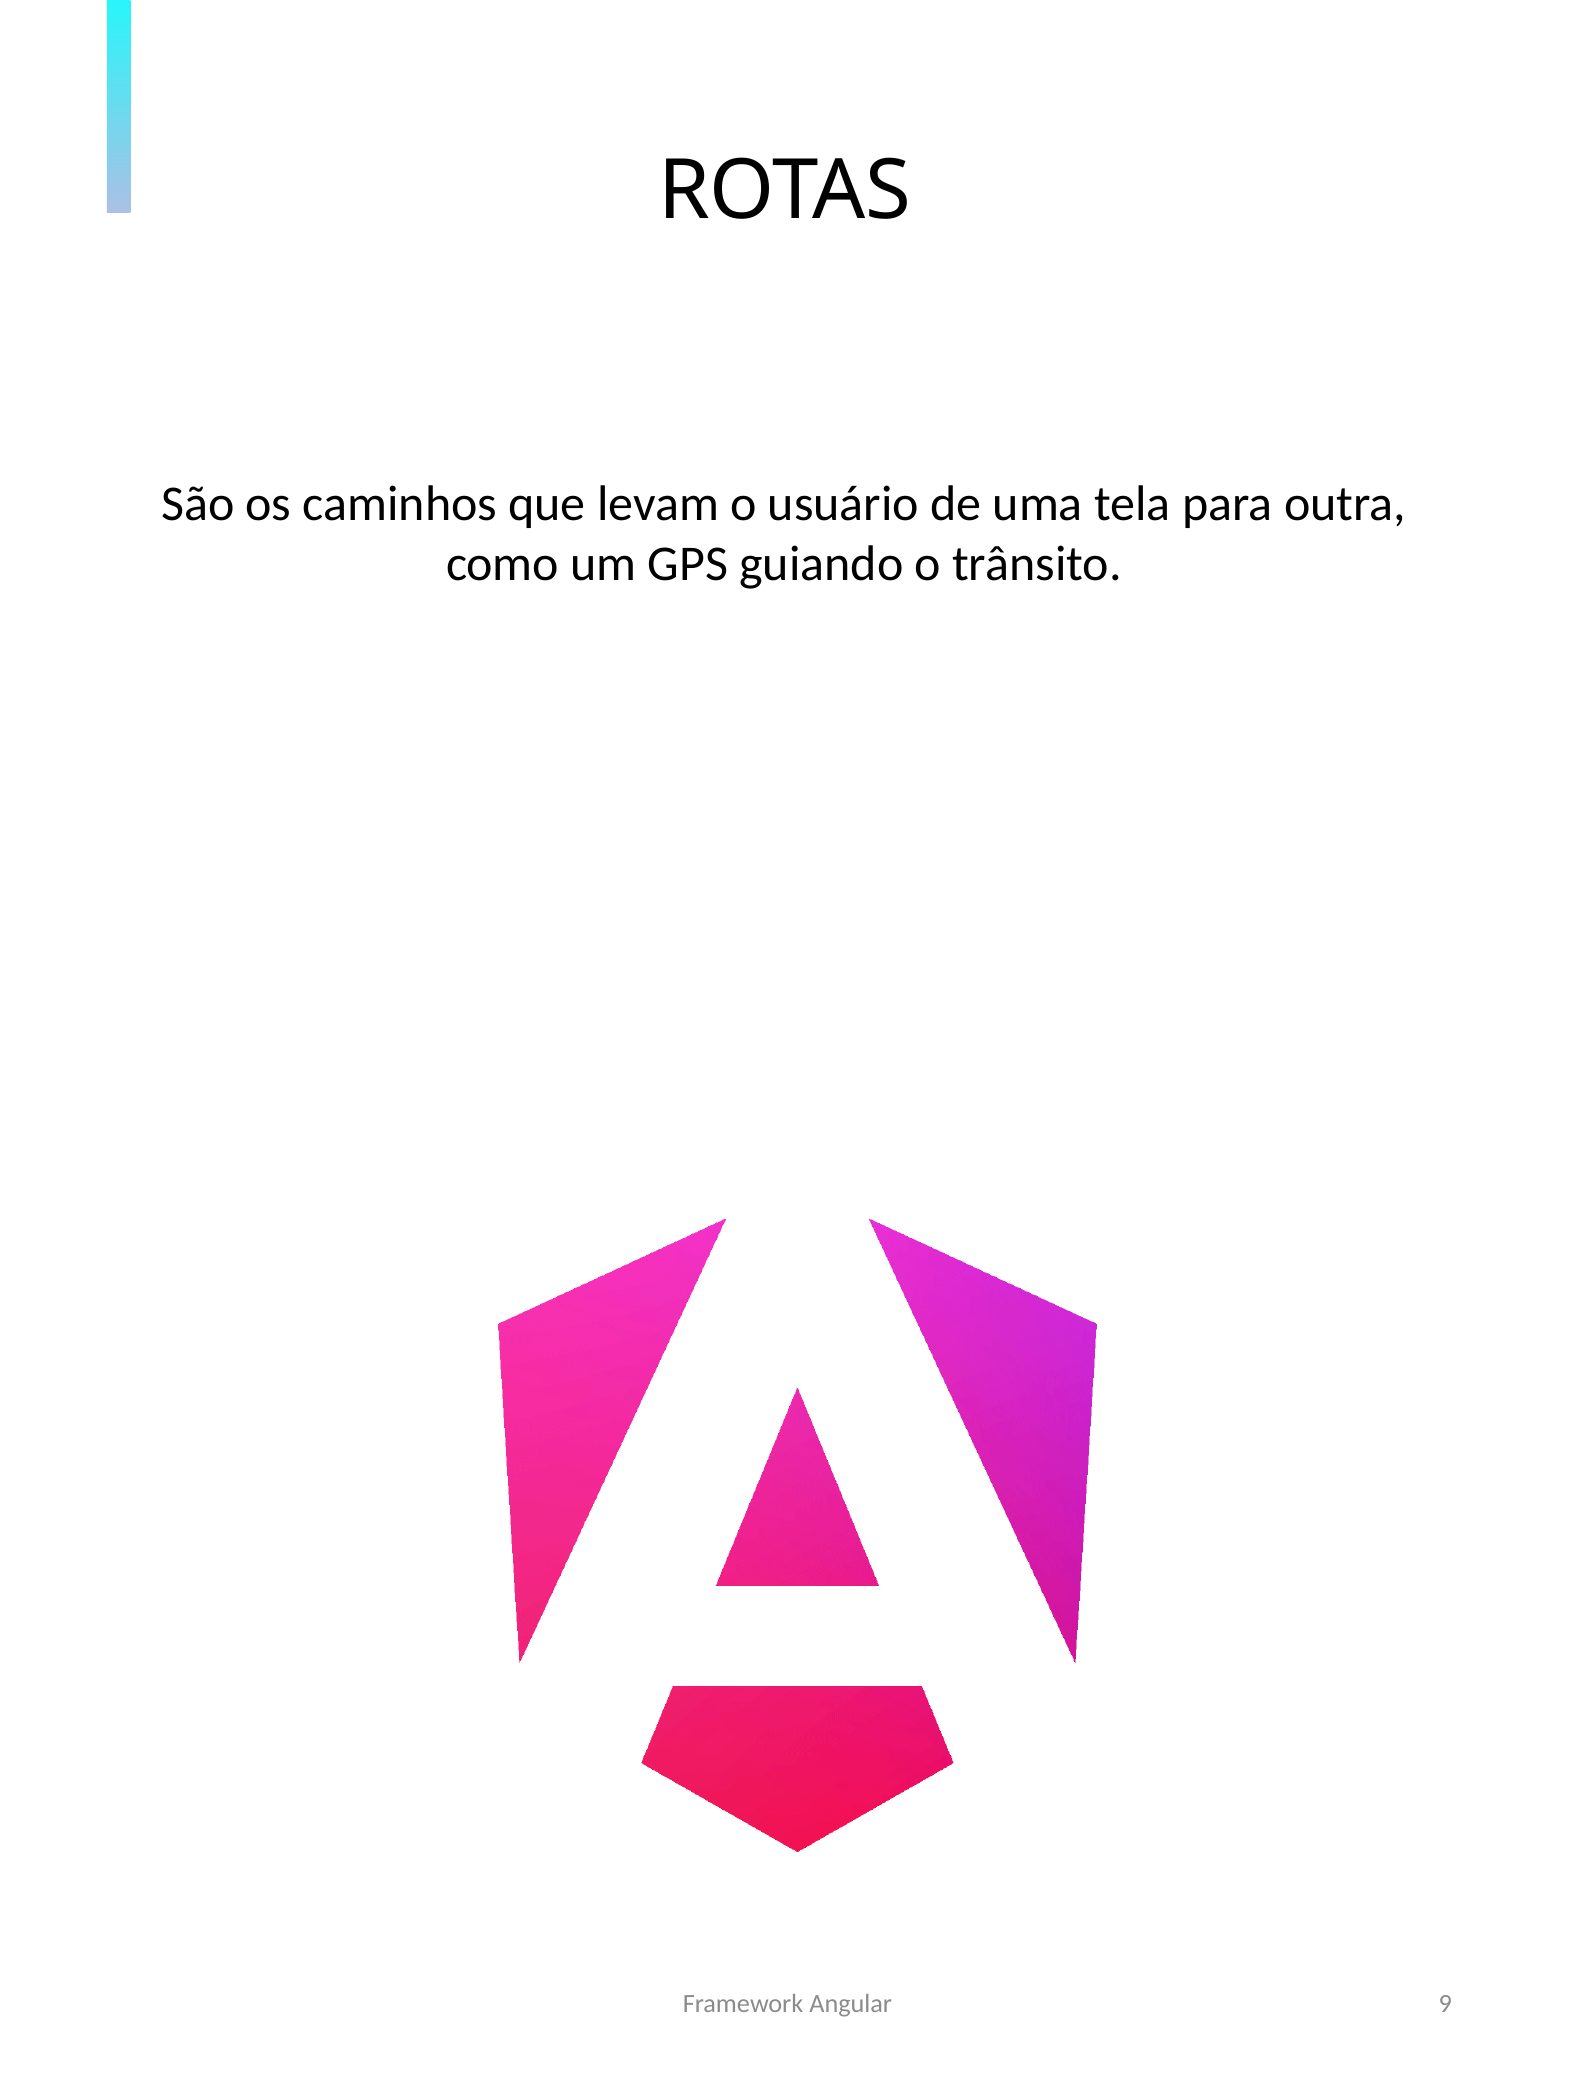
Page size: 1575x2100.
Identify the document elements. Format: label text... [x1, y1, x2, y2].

footer Framework Angular [521, 1947, 1054, 2059]
text_box ROTAS [0, 127, 1571, 243]
picture [386, 1124, 1209, 1947]
slide_number 9 [1112, 1946, 1467, 2059]
text_box [106, 0, 131, 213]
text_box São os caminhos que levam o usuário de uma tela para outra, como um GPS guiando o trânsito. [142, 462, 1426, 598]
